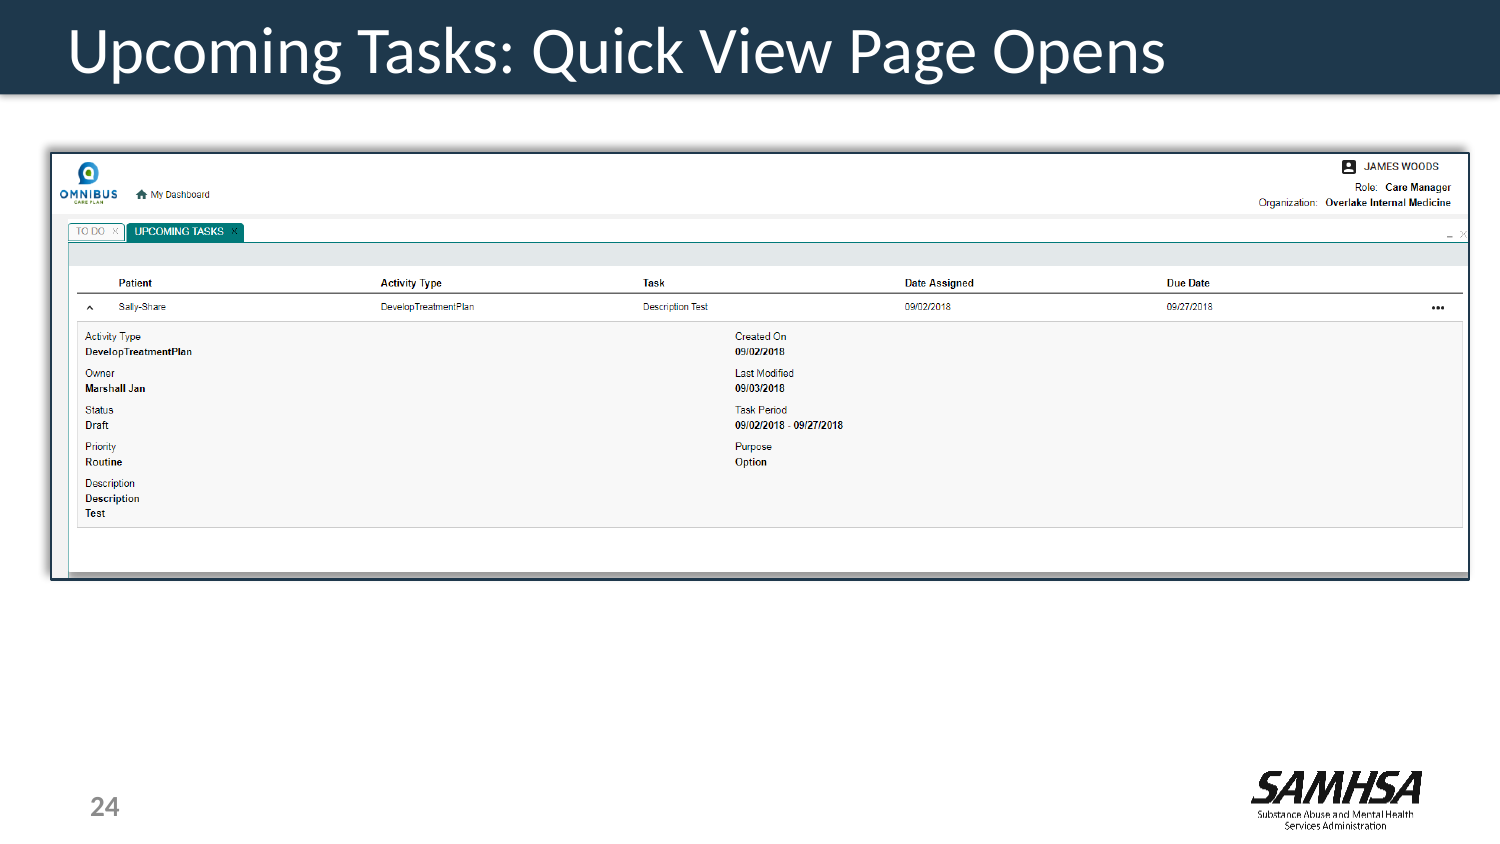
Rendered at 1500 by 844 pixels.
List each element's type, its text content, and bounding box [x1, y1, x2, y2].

slide_number 24 [75, 782, 413, 827]
picture [1249, 771, 1425, 835]
picture [51, 153, 1469, 579]
title Upcoming Tasks: Quick View Page Opens [52, 8, 1425, 86]
